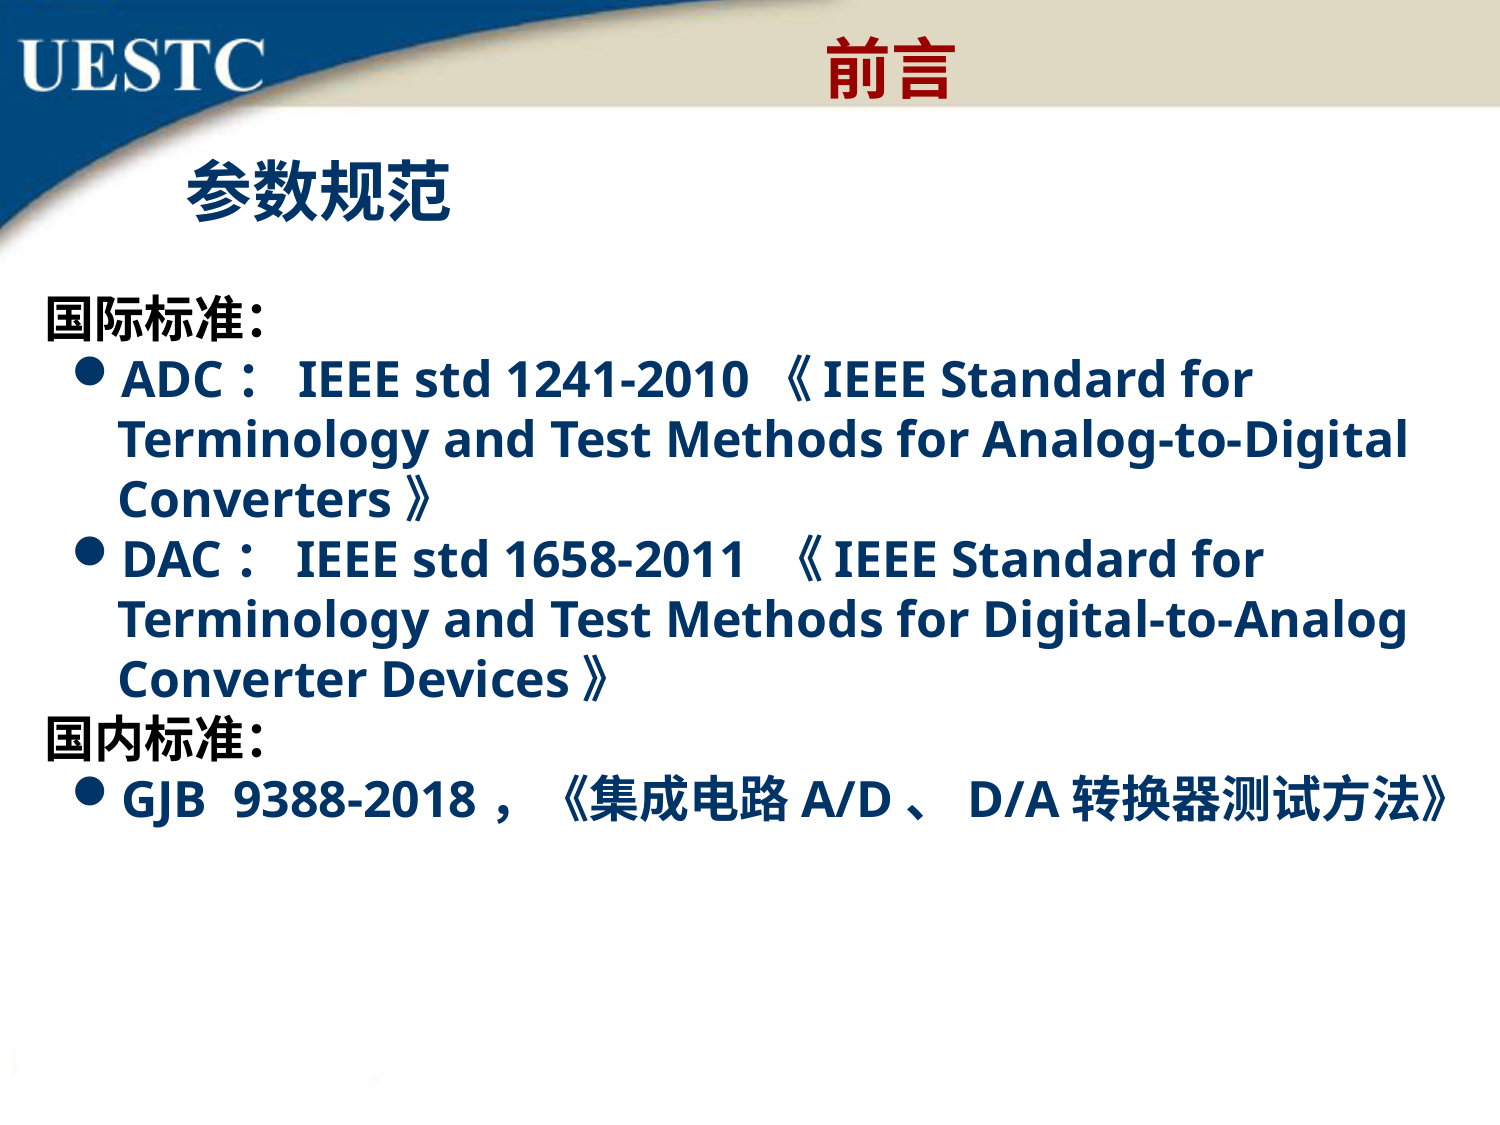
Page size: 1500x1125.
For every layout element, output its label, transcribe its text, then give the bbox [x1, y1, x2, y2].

text_box 国际标准： ADC：IEEE std 1241-2010《IEEE Standard for Terminology and Test Methods for Analog-to-Digital Converters》 DAC：IEEE std 1658-2011 《IEEE Standard for Terminology and Test Methods for Digital-to-Analog Converter Devices》 国内标准： GJB 9388-2018，《集成电路A/D、D/A转换器测试方法》 [29, 280, 1500, 835]
text_box 参数规范 [171, 142, 1164, 238]
text_box 前言 [348, 2, 1436, 143]
picture [0, 0, 1500, 1125]
